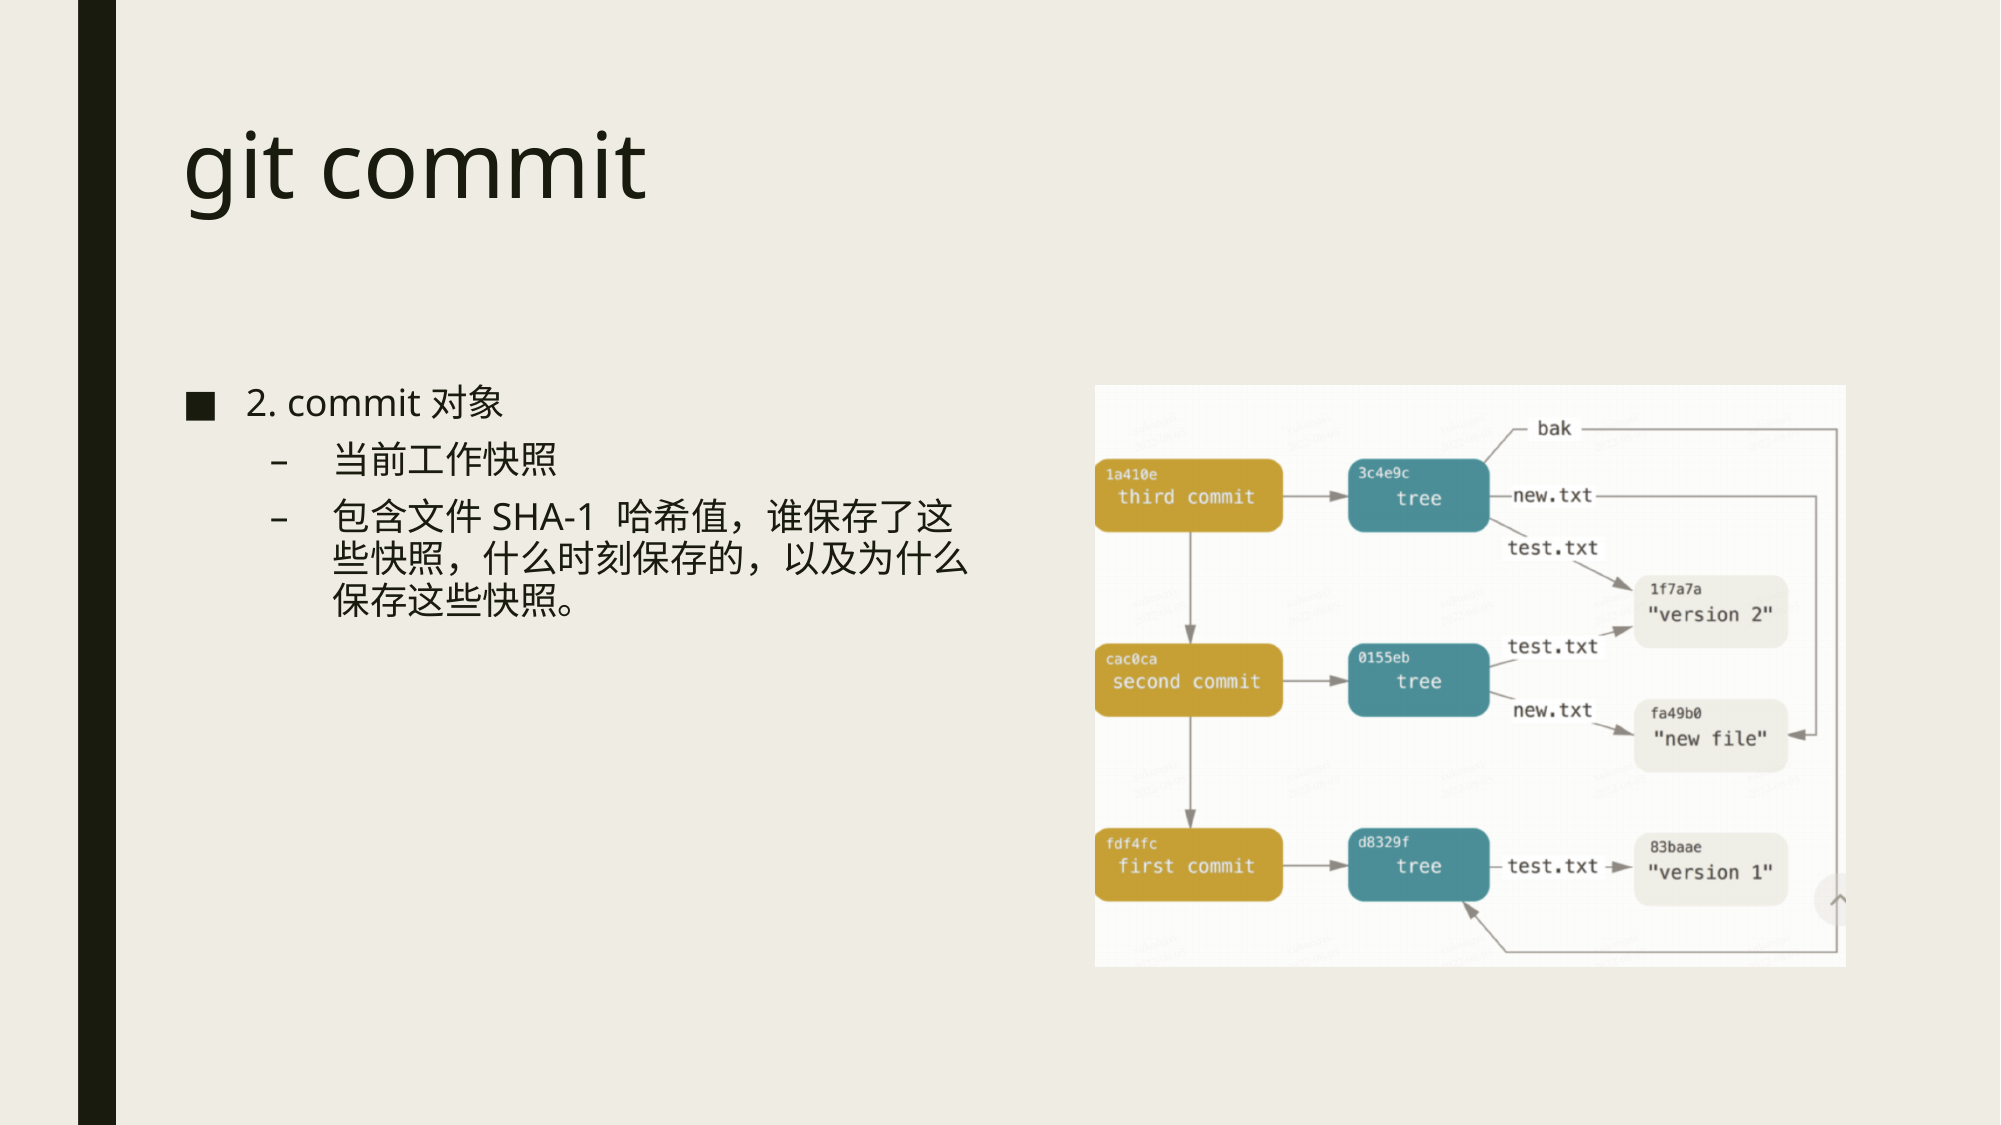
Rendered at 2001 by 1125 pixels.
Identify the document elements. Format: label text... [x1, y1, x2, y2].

list 2. commit对象 当前工作快照 包含文件SHA-1 哈希值，谁保存了这些快照，什么时刻保存的，以及为什么保存这些快照。 [167, 375, 1000, 963]
title git commit [167, 112, 1890, 357]
picture [1095, 385, 1846, 967]
text_box [76, 0, 119, 1125]
